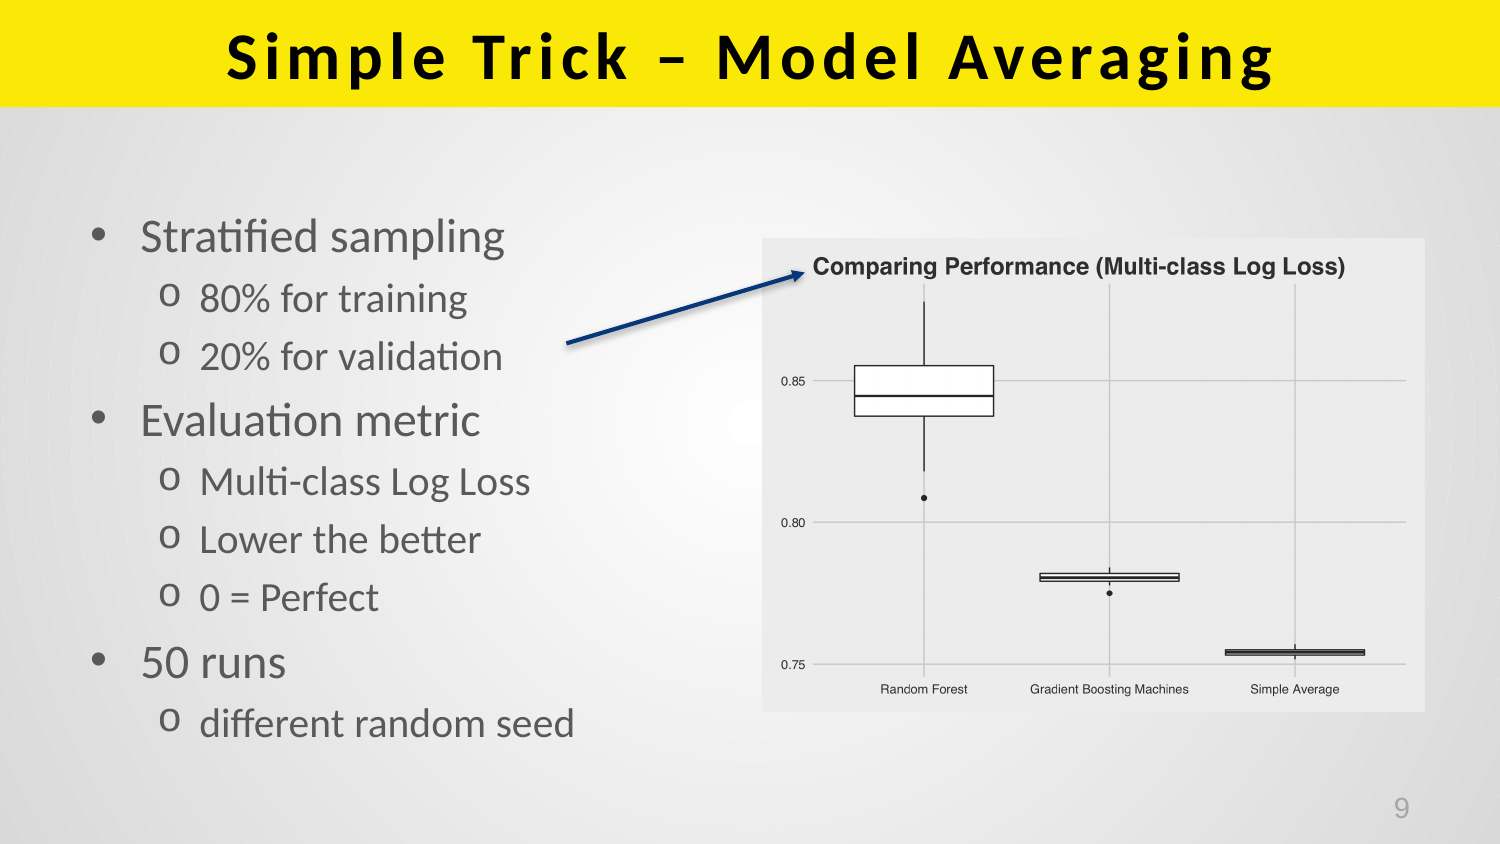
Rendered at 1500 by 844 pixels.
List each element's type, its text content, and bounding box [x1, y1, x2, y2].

title Simple Trick – Model Averaging [75, 0, 1425, 108]
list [762, 238, 1426, 713]
slide_number 9 [1074, 782, 1425, 827]
list Stratified sampling 80% for training 20% for validation Evaluation metric Multi-class Log Loss Lower the better 0 = Perfect 50 runs different random seed [75, 196, 738, 754]
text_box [566, 272, 806, 344]
